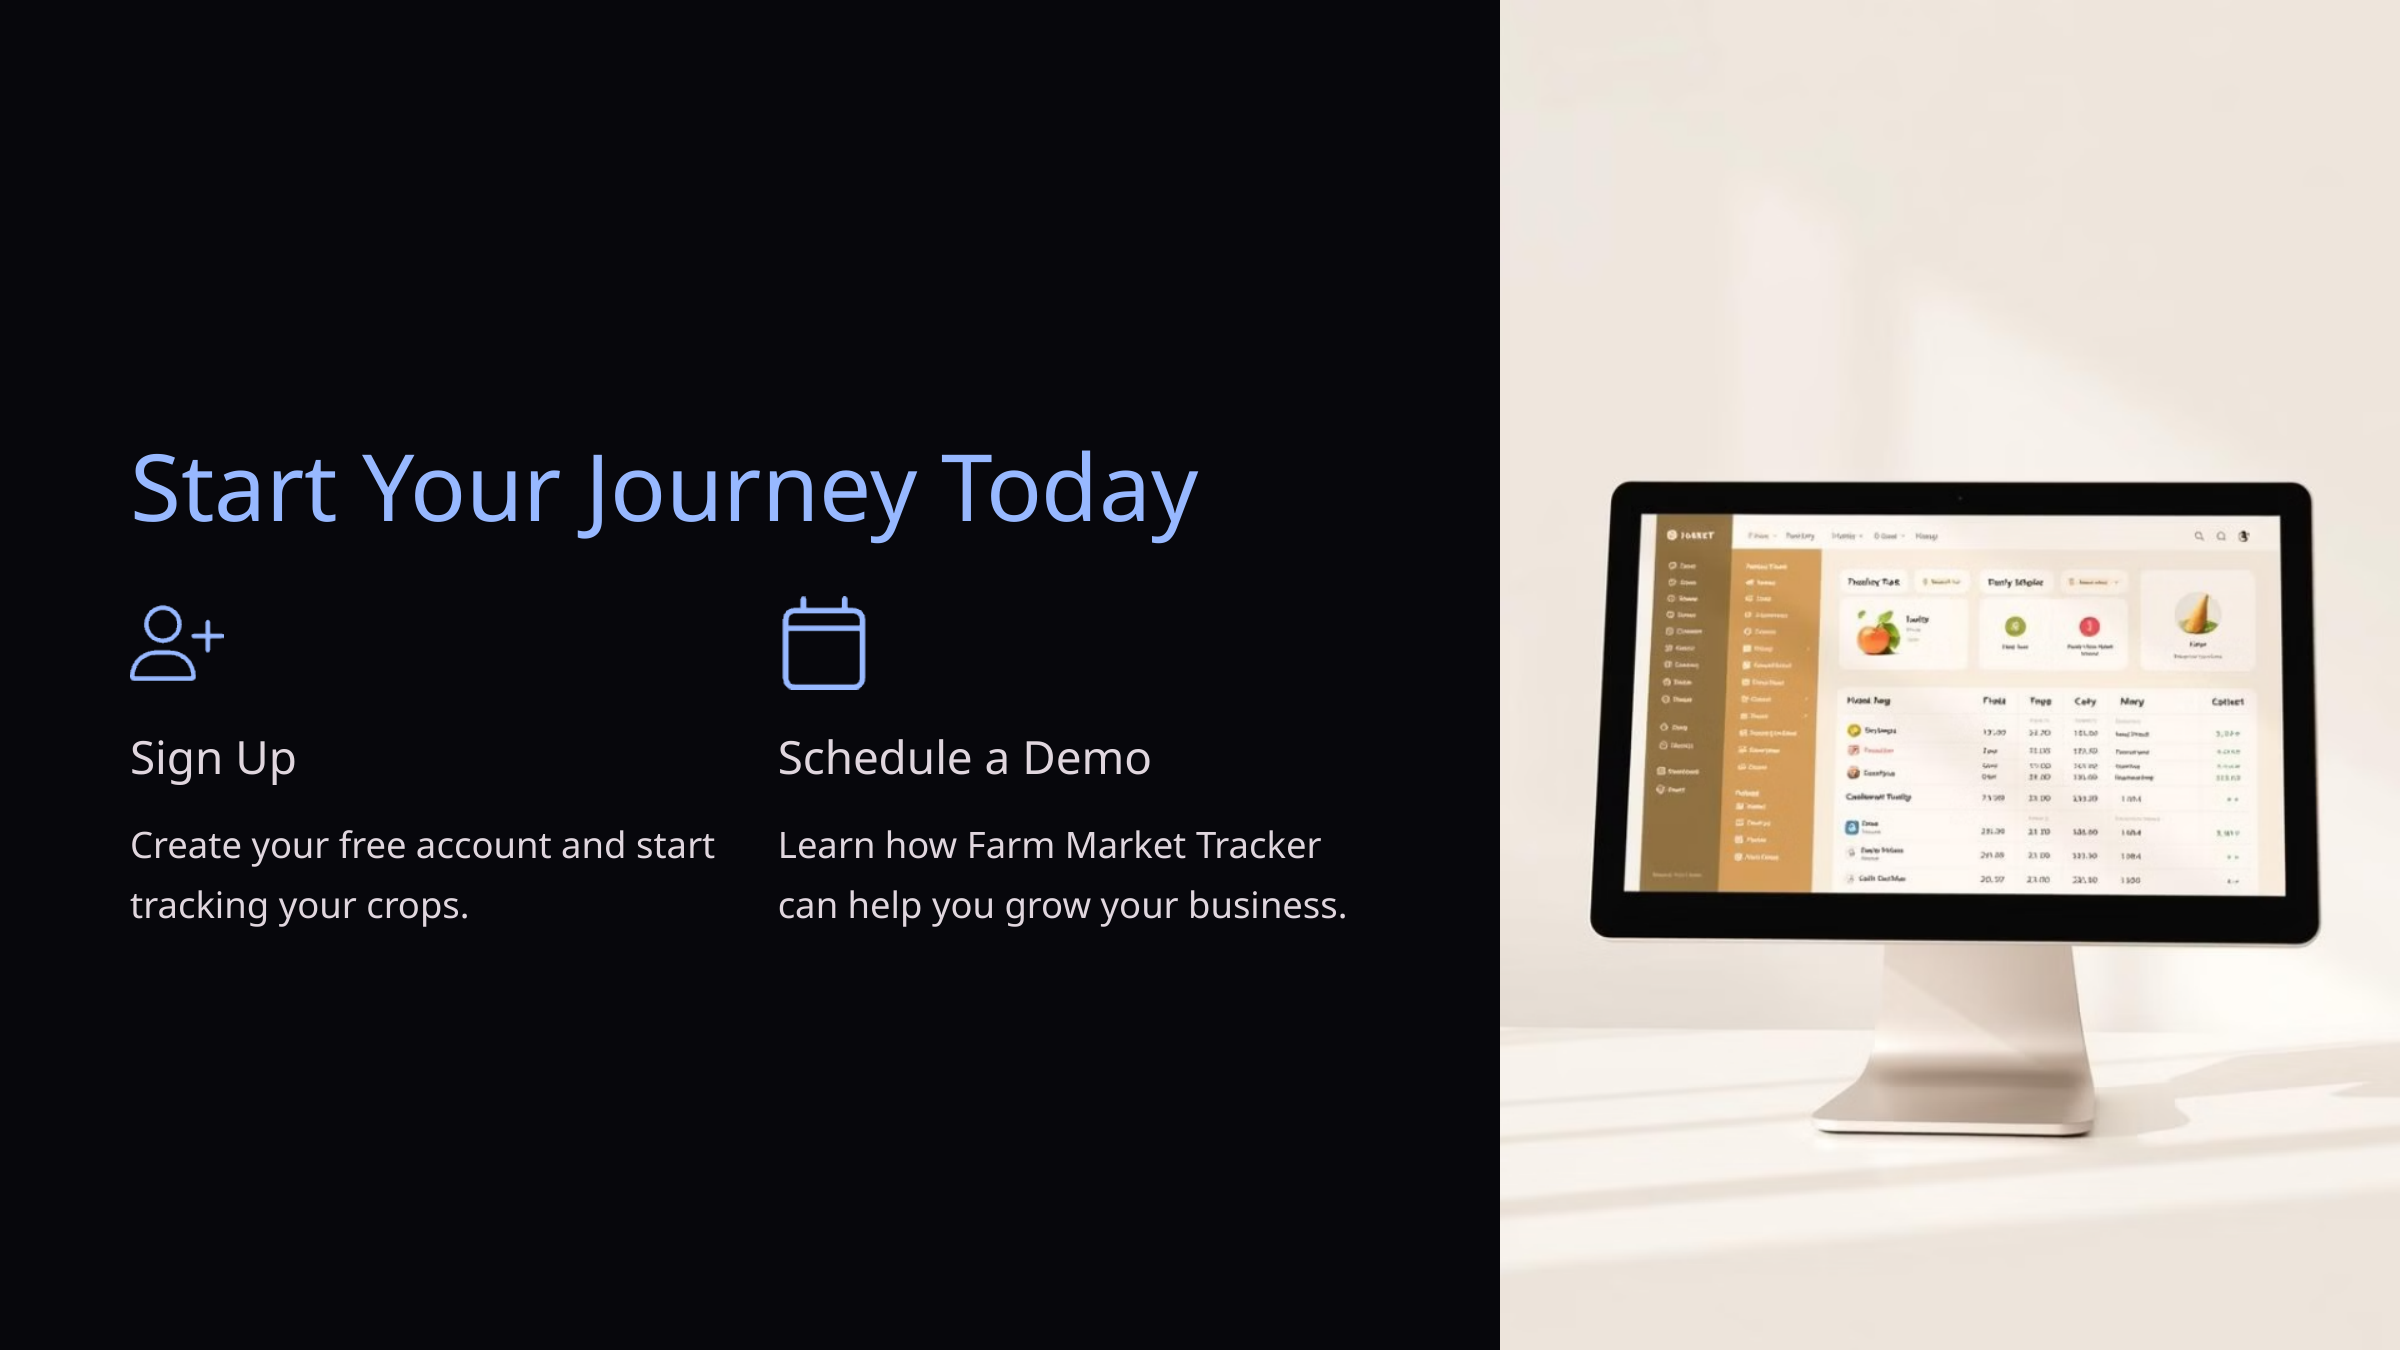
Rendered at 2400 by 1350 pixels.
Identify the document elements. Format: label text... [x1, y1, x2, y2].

text_box Sign Up [130, 726, 596, 785]
picture [130, 596, 224, 690]
text_box Schedule a Demo [777, 726, 1243, 785]
picture [1499, 0, 2400, 1350]
picture [777, 596, 871, 690]
text_box Create your free account and start tracking your crops. [130, 806, 722, 926]
text_box Learn how Farm Market Tracker can help you grow your business. [777, 806, 1370, 926]
text_box Start Your Journey Today [130, 424, 1317, 541]
